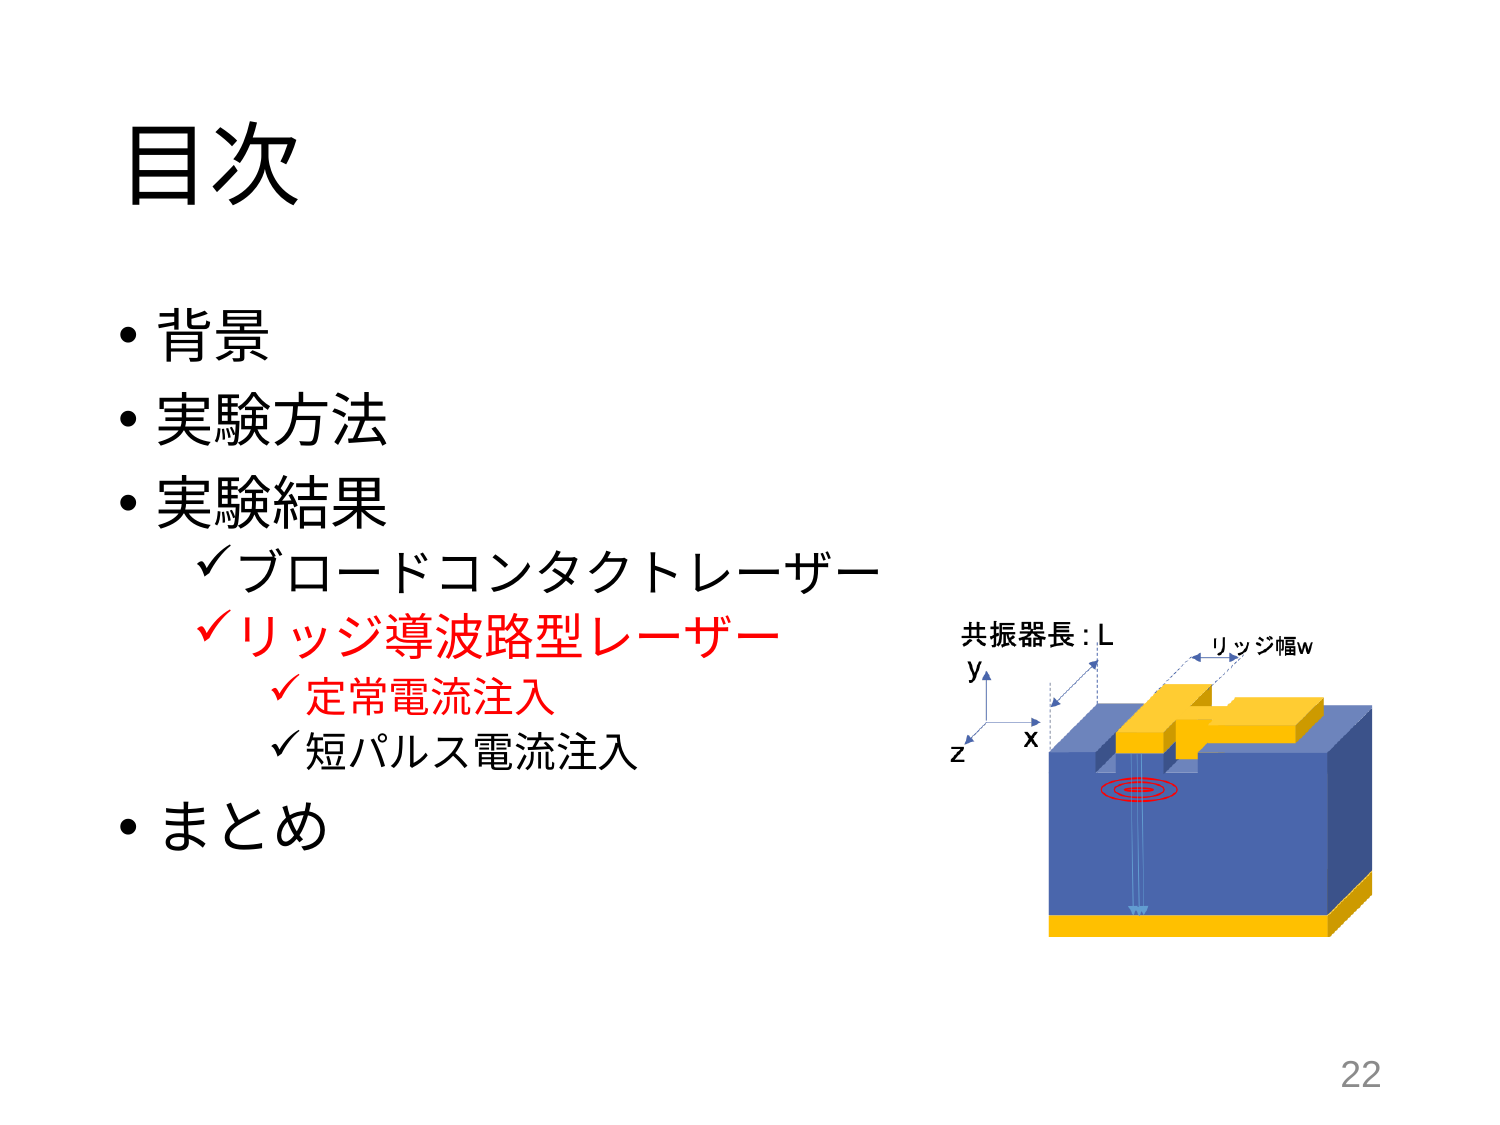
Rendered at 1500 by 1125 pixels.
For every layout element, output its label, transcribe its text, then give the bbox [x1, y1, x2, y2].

title 目次 [103, 59, 1397, 278]
slide_number 21 [1059, 1042, 1397, 1103]
picture [948, 604, 1373, 937]
list 背景 実験方法 実験結果 ブロードコンタクトレーザー リッジ導波路型レーザー 定常電流注入 短パルス電流注入 まとめ [103, 299, 1397, 1014]
